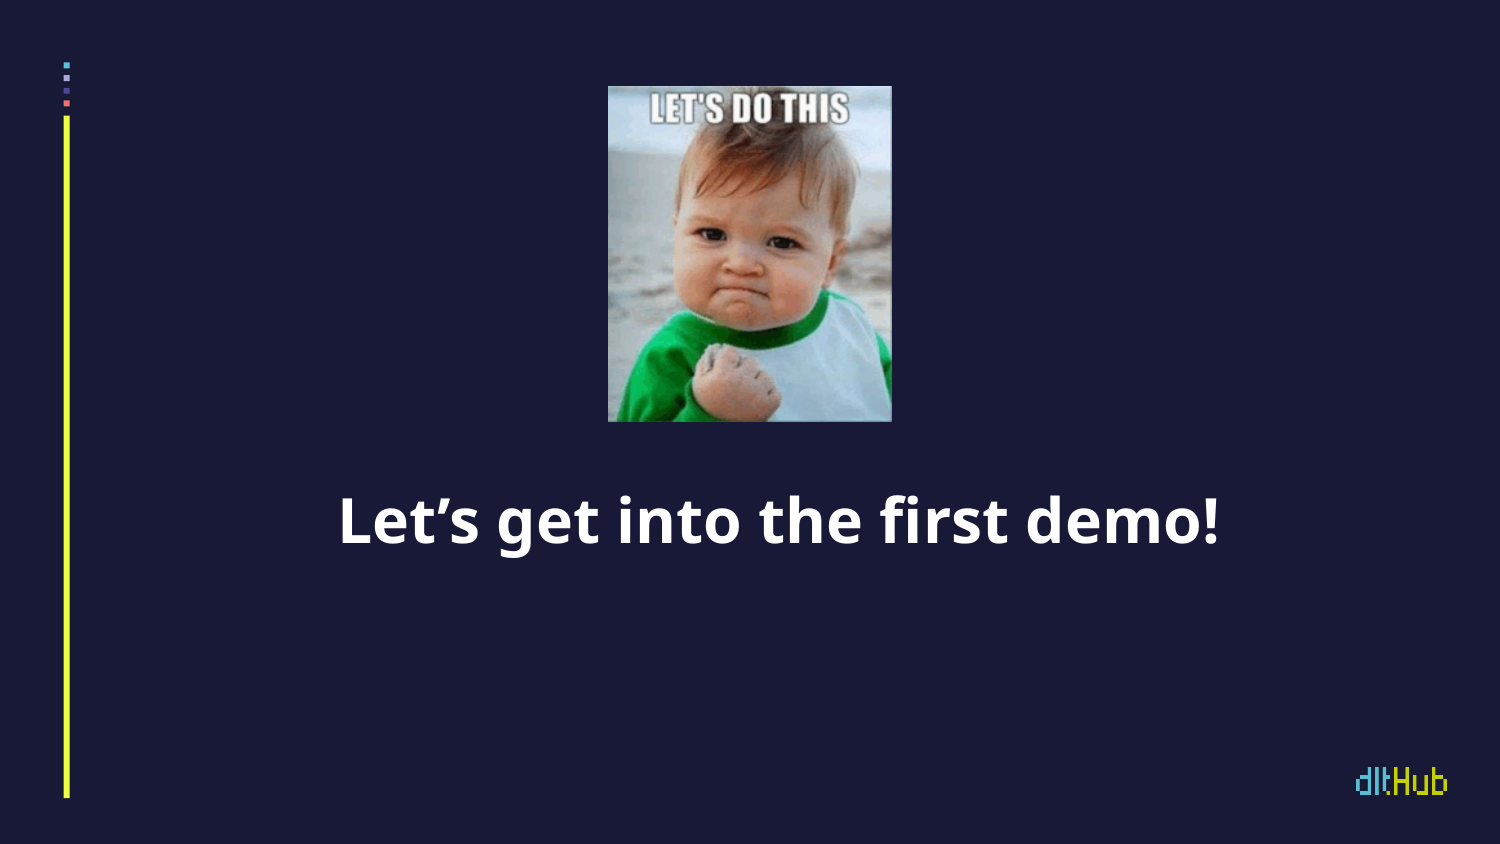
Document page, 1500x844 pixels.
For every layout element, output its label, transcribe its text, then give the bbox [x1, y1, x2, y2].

title Let’s get into the first demo! [123, 451, 1436, 572]
picture [1356, 767, 1447, 795]
picture [608, 86, 892, 423]
